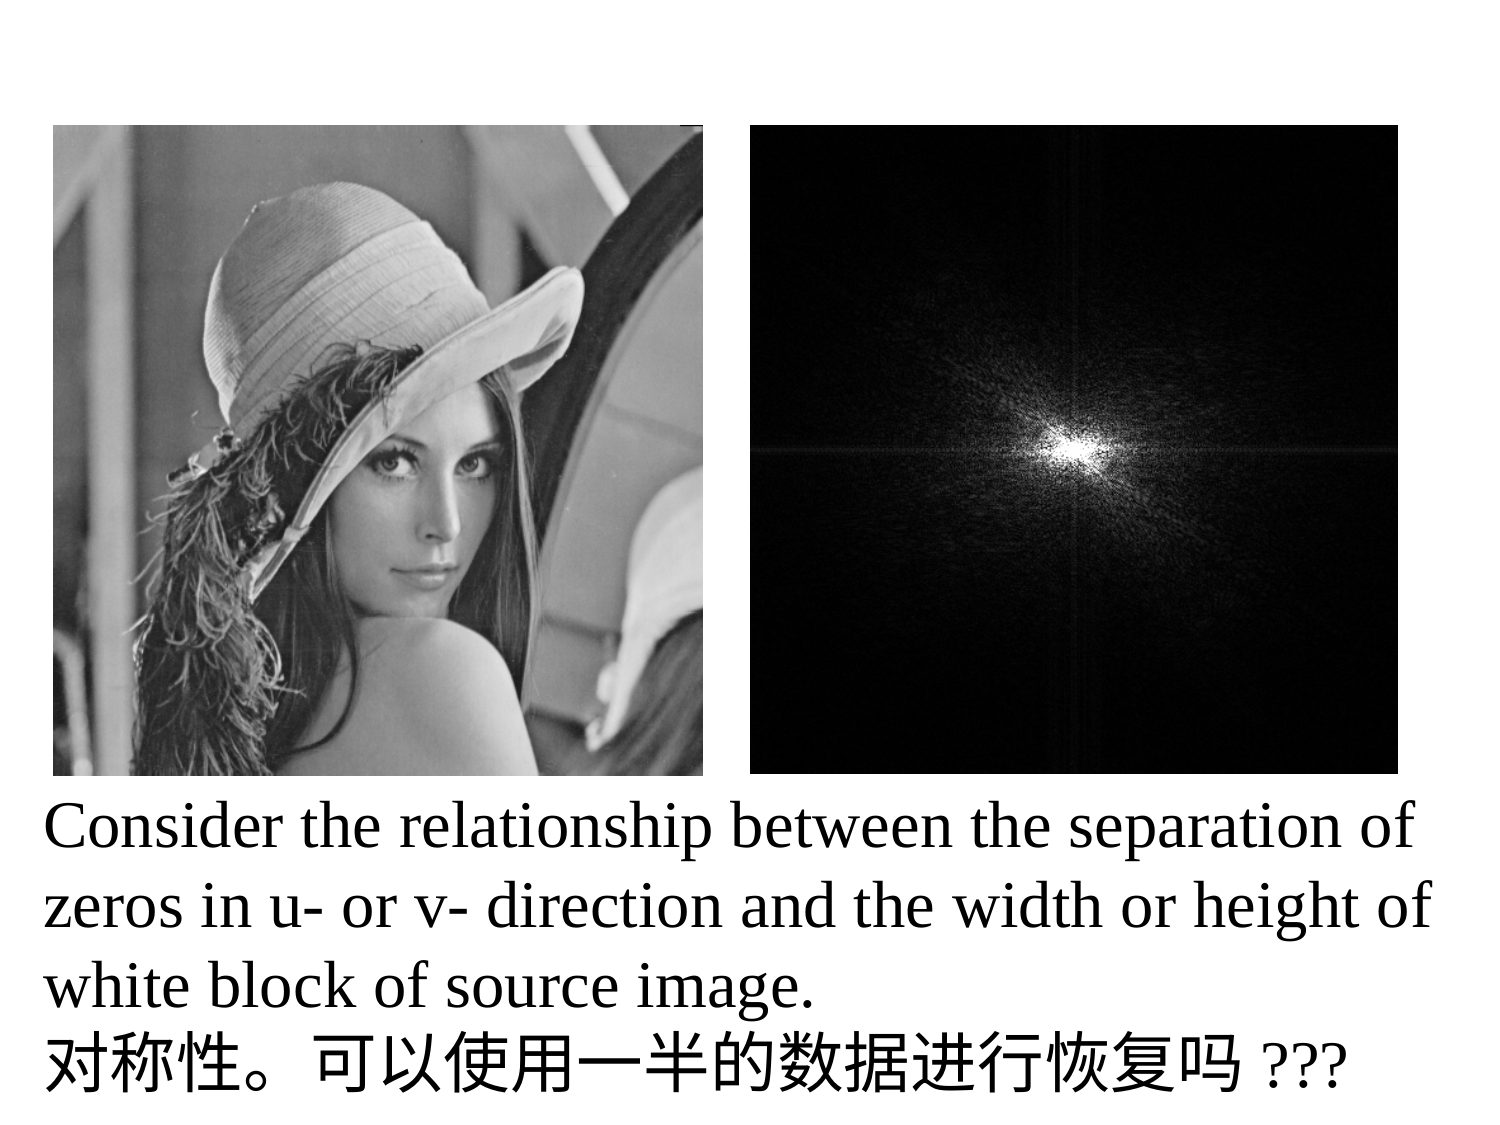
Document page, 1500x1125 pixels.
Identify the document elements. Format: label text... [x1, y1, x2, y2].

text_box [749, 125, 1399, 774]
text_box Consider the relationship between the separation of zeros in u- or v- direction and the width or height of white block of source image. 对称性。可以使用一半的数据进行恢复吗??? [28, 773, 1500, 1108]
picture [52, 125, 704, 776]
